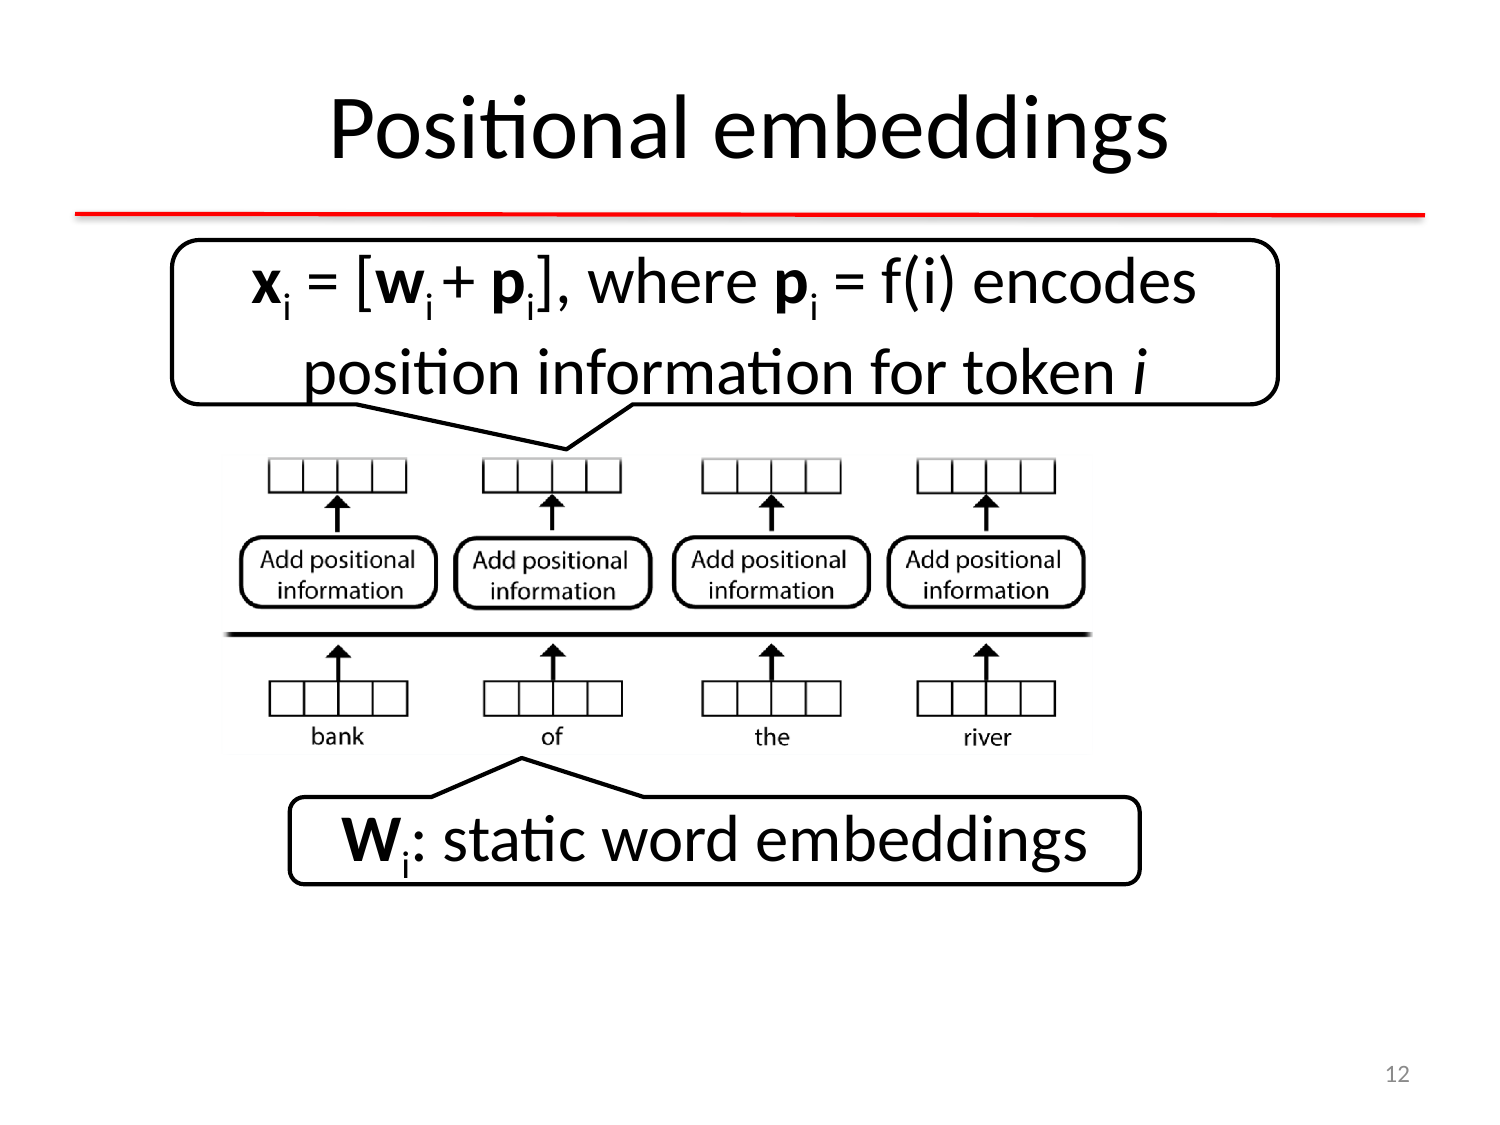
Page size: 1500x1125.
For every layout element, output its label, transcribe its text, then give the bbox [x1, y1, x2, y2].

text_box Wi: static word embeddings [287, 764, 1142, 887]
picture [221, 454, 1093, 756]
title Positional embeddings [75, 45, 1425, 198]
slide_number 12 [1074, 1042, 1425, 1103]
text_box xi = [wi + pi], where pi = f(i) encodes position information for token i [169, 237, 1280, 452]
